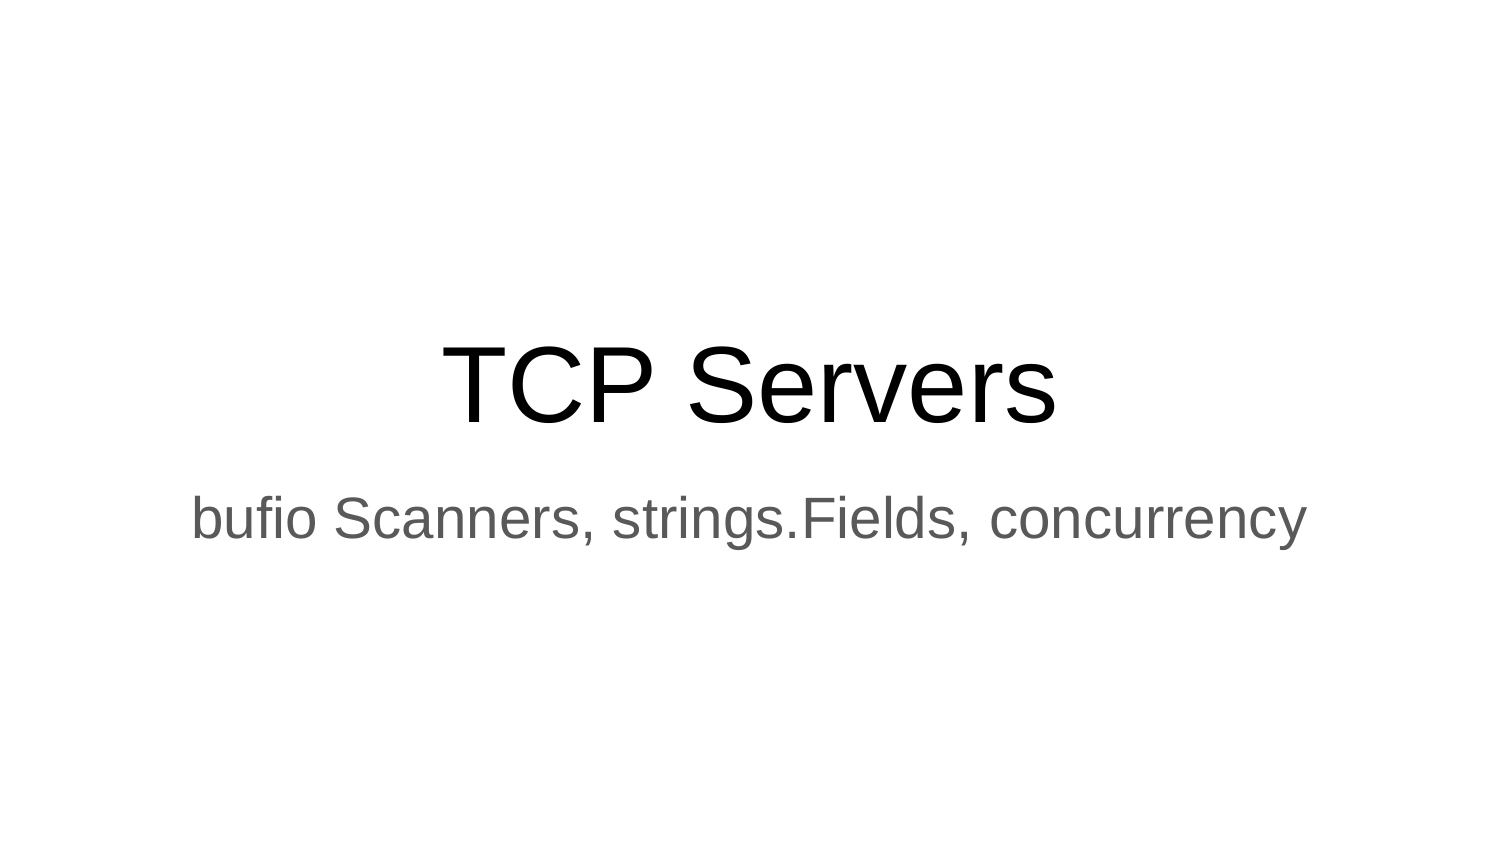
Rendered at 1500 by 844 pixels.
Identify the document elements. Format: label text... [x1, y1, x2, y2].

subtitle bufio Scanners, strings.Fields, concurrency [51, 464, 1449, 595]
title TCP Servers [51, 122, 1449, 459]
